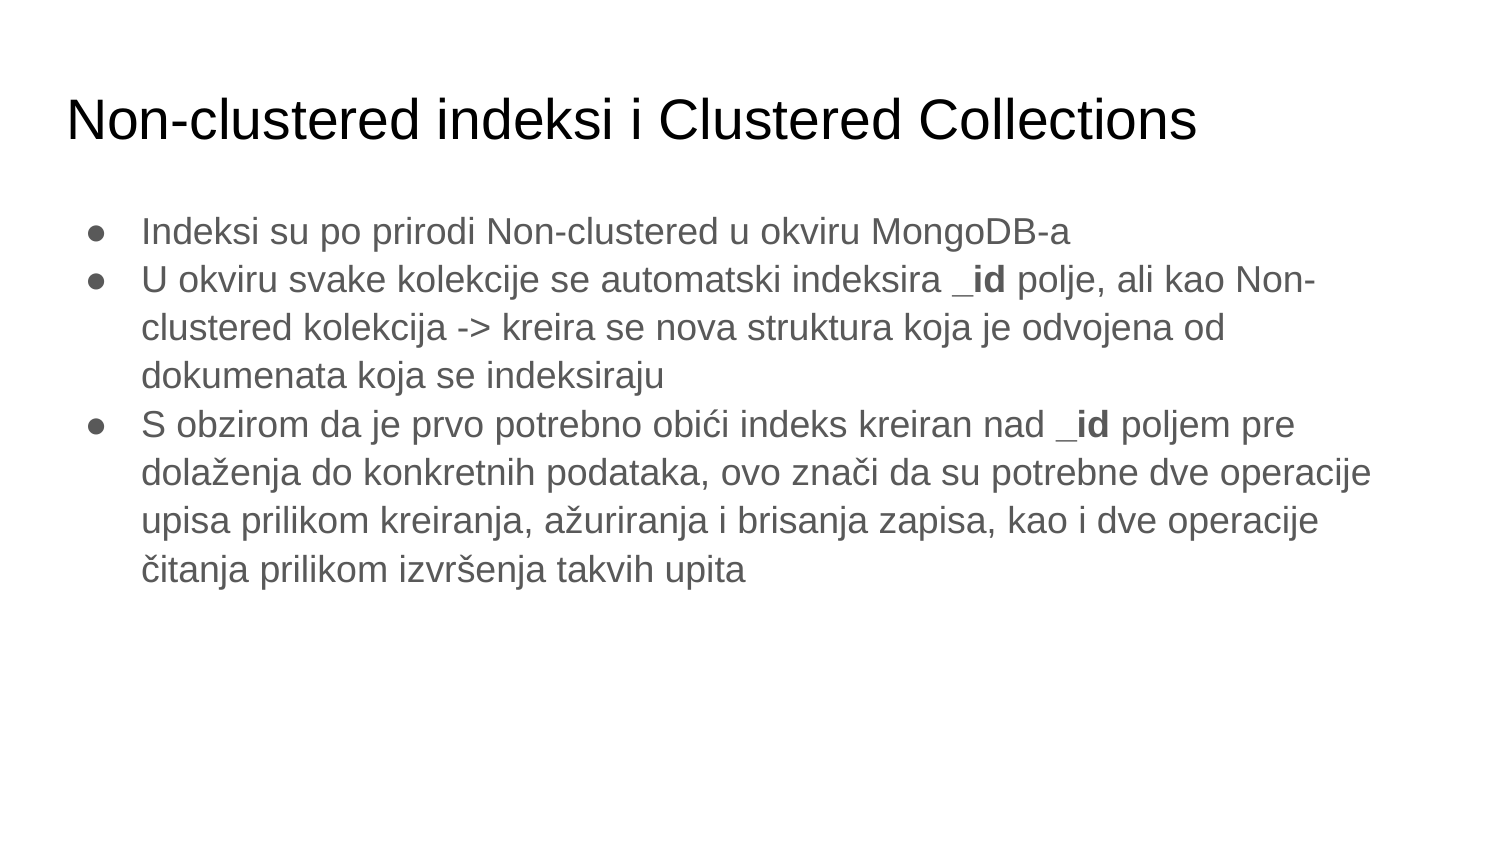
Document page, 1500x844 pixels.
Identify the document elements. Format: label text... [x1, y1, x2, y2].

list Indeksi su po prirodi Non-clustered u okviru MongoDB-a U okviru svake kolekcije se automatski indeksira _id polje, ali kao Non-clustered kolekcija -> kreira se nova struktura koja je odvojena od dokumenata koja se indeksiraju S obzirom da je prvo potrebno obići indeks kreiran nad _id poljem pre dolaženja do konkretnih podataka, ovo znači da su potrebne dve operacije upisa prilikom kreiranja, ažuriranja i brisanja zapisa, kao i dve operacije čitanja prilikom izvršenja takvih upita [51, 189, 1449, 750]
title Non-clustered indeksi i Clustered Collections [51, 72, 1449, 167]
